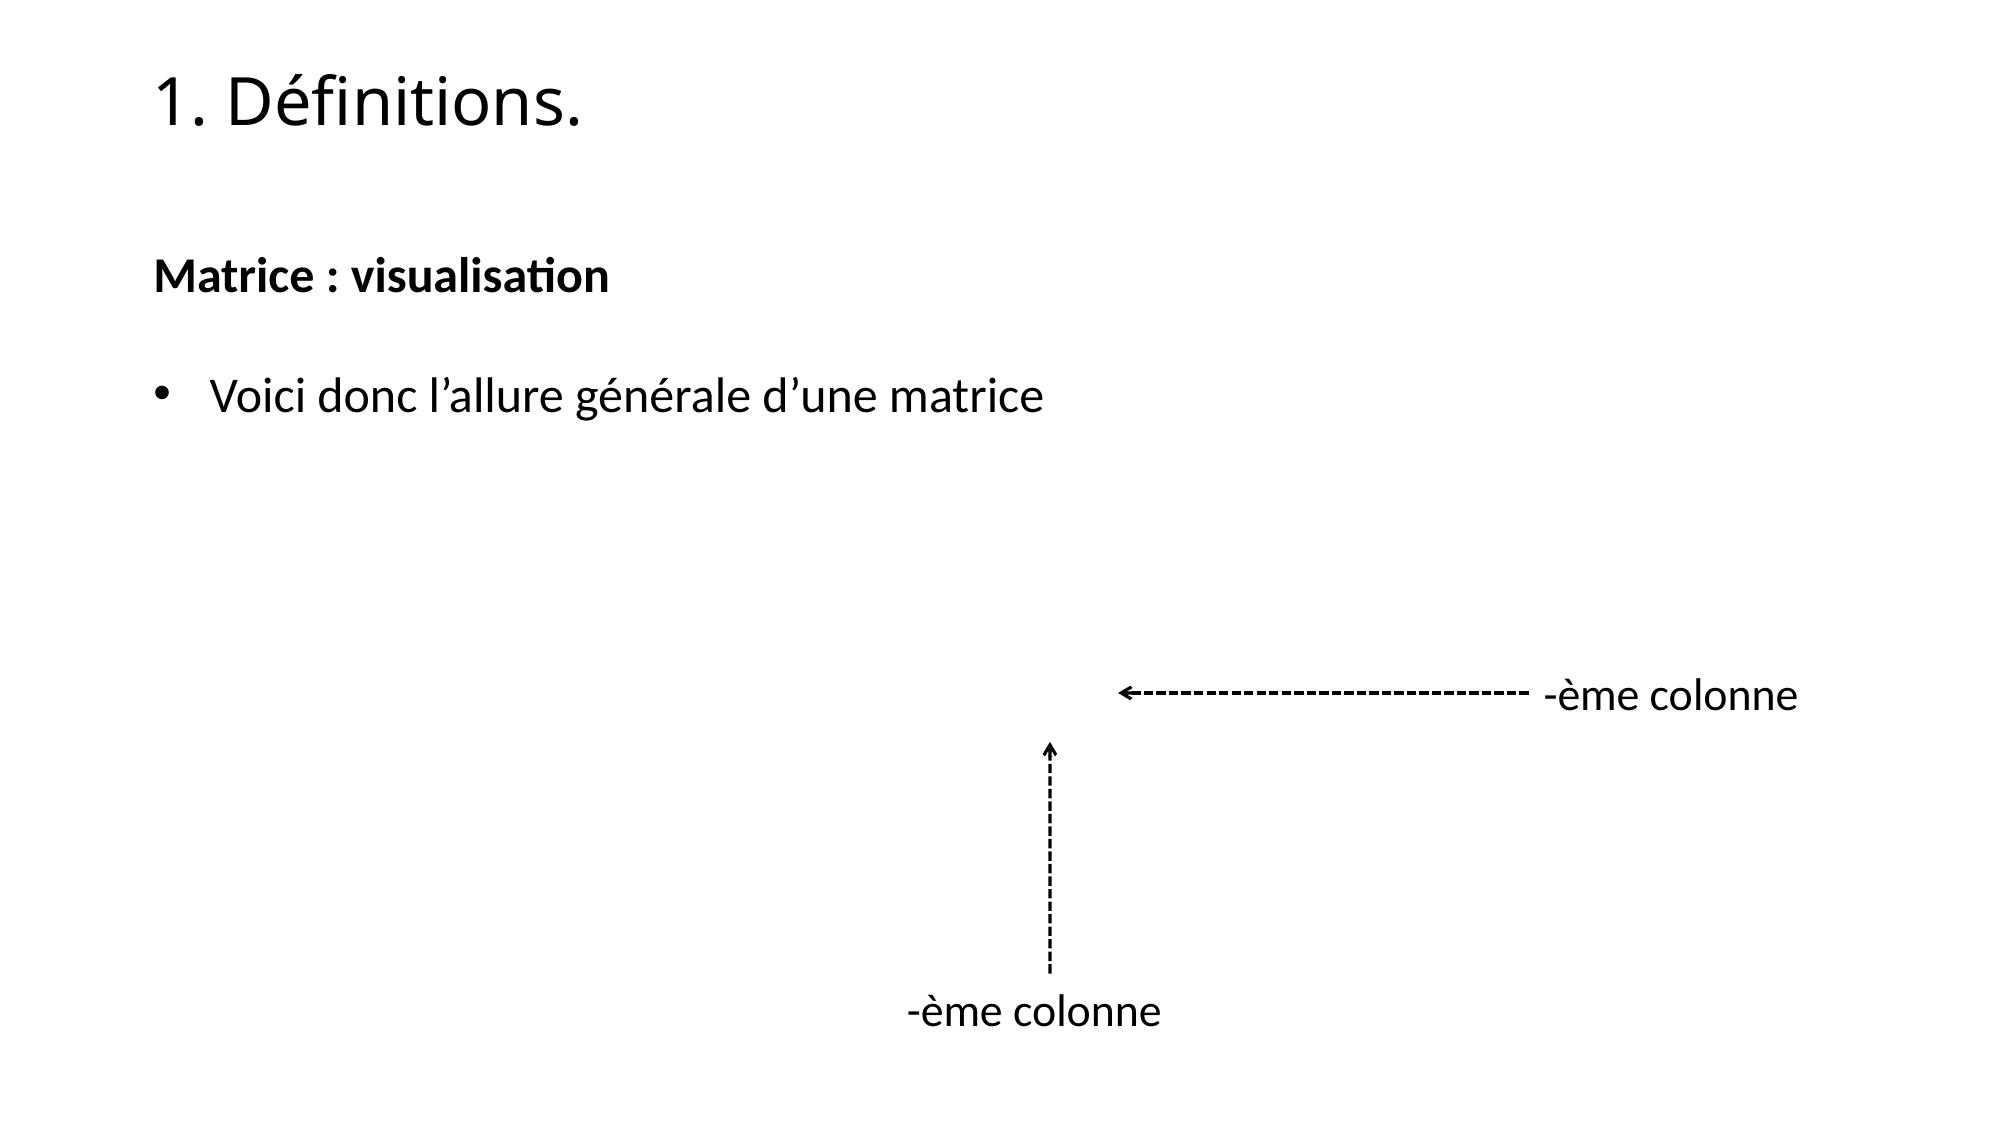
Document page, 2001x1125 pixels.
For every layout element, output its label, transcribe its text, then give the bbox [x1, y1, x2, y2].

text_box 1. Définitions. [137, 59, 1863, 155]
